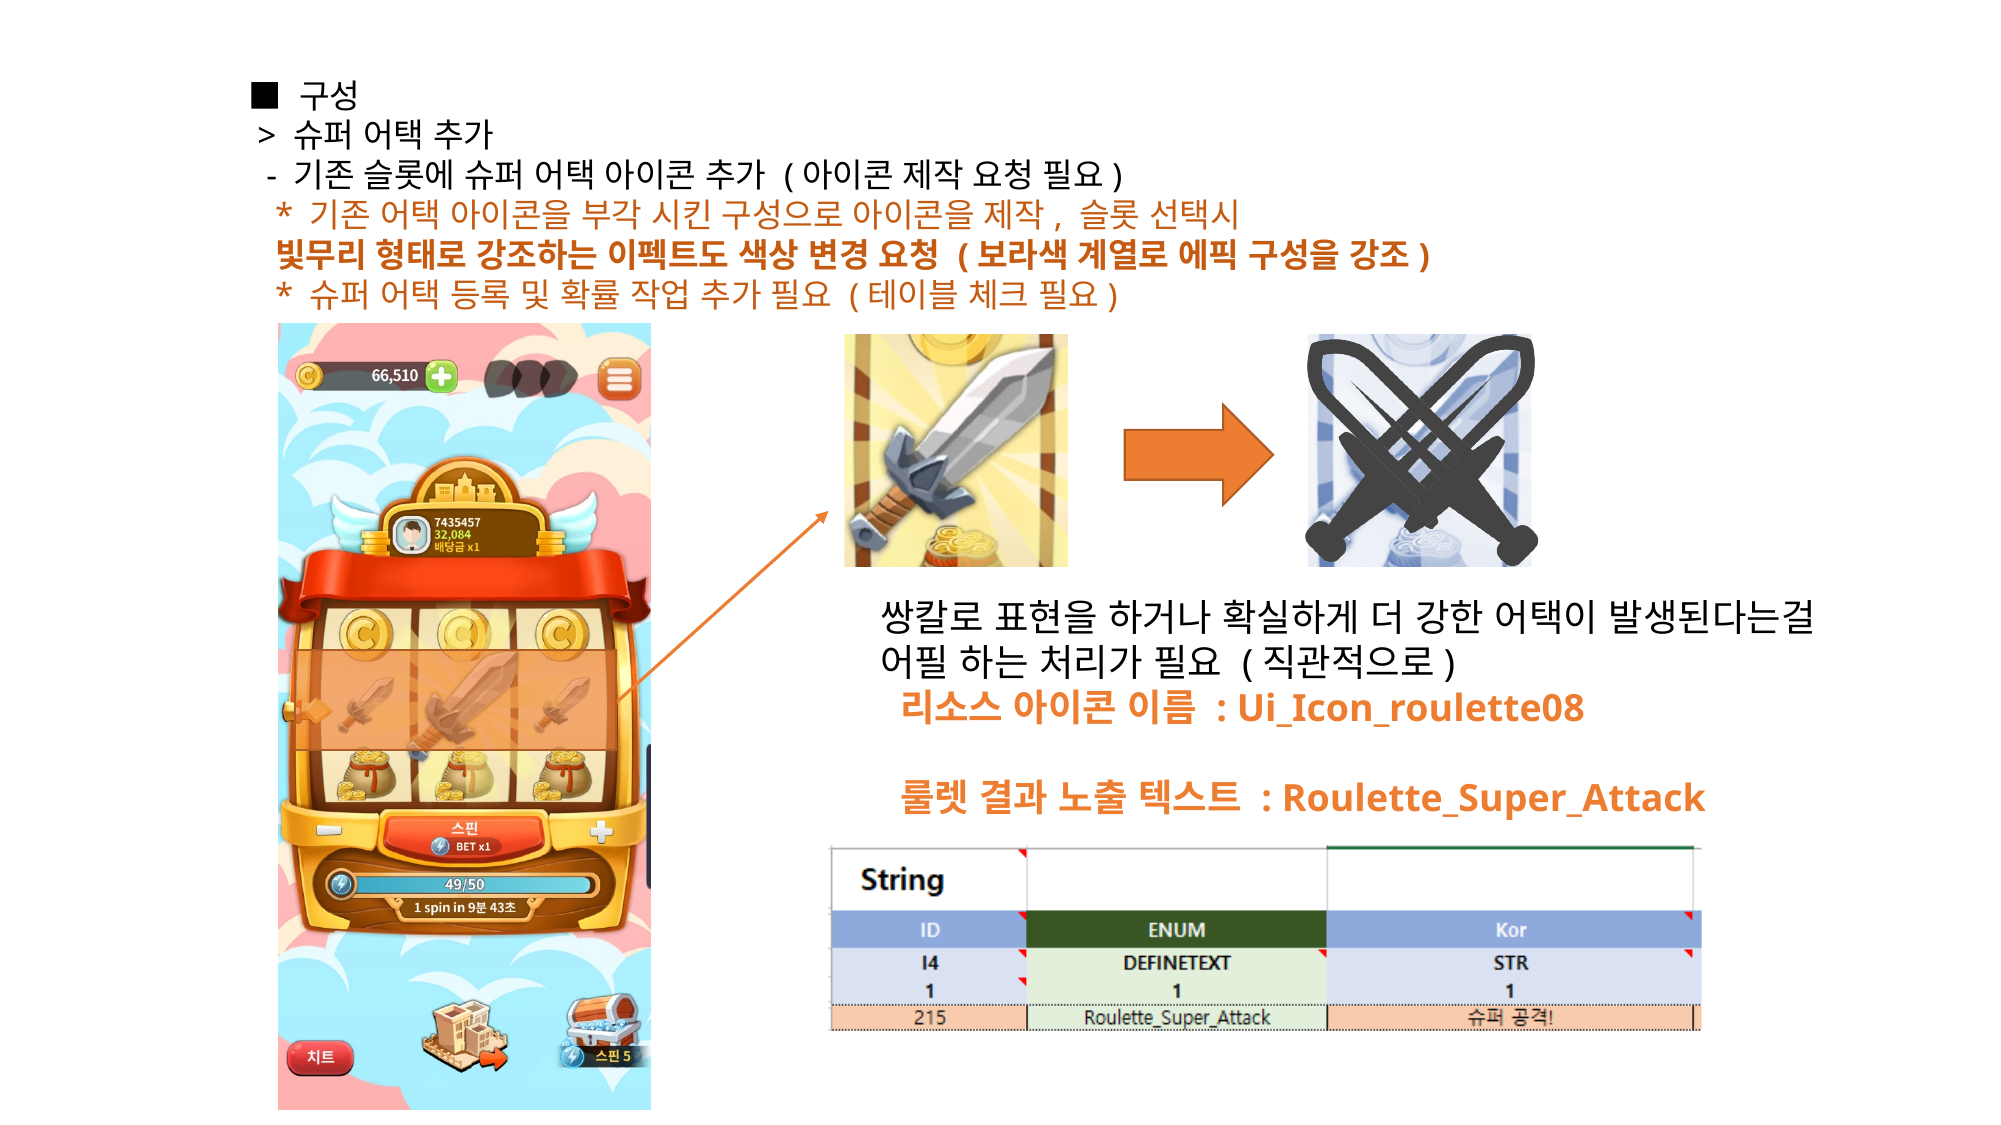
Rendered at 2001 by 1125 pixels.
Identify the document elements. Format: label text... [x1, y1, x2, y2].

picture [844, 334, 1068, 567]
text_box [615, 511, 829, 704]
text_box [1123, 402, 1275, 508]
picture [1304, 334, 1539, 570]
picture [828, 844, 1702, 1031]
picture [278, 323, 651, 1110]
text_box ■ 구성 > 슈퍼 어택 추가 - 기존 슬롯에 슈퍼 어택 아이콘 추가 (아이콘 제작 요청 필요) * 기존 어택 아이콘을 부각 시킨 구성으로 아이콘을 제작, 슬롯 선택시 빛무리 형태로 강조하는 이펙트도 색상 변경 요청 (보라색 계열로 에픽 구성을 강조) * 슈퍼 어택 등록 및 확률 작업 추가 필요 (테이블 체크 필요) [83, 67, 1931, 362]
text_box 쌍칼로 표현을 하거나 확실하게 더 강한 어택이 발생된다는걸 어필 하는 처리가 필요 (직관적으로) 리소스 아이콘 이름 : Ui_Icon_roulette08 룰렛 결과 노출 텍스트 : Roulette_Super_Attack [865, 586, 1832, 827]
